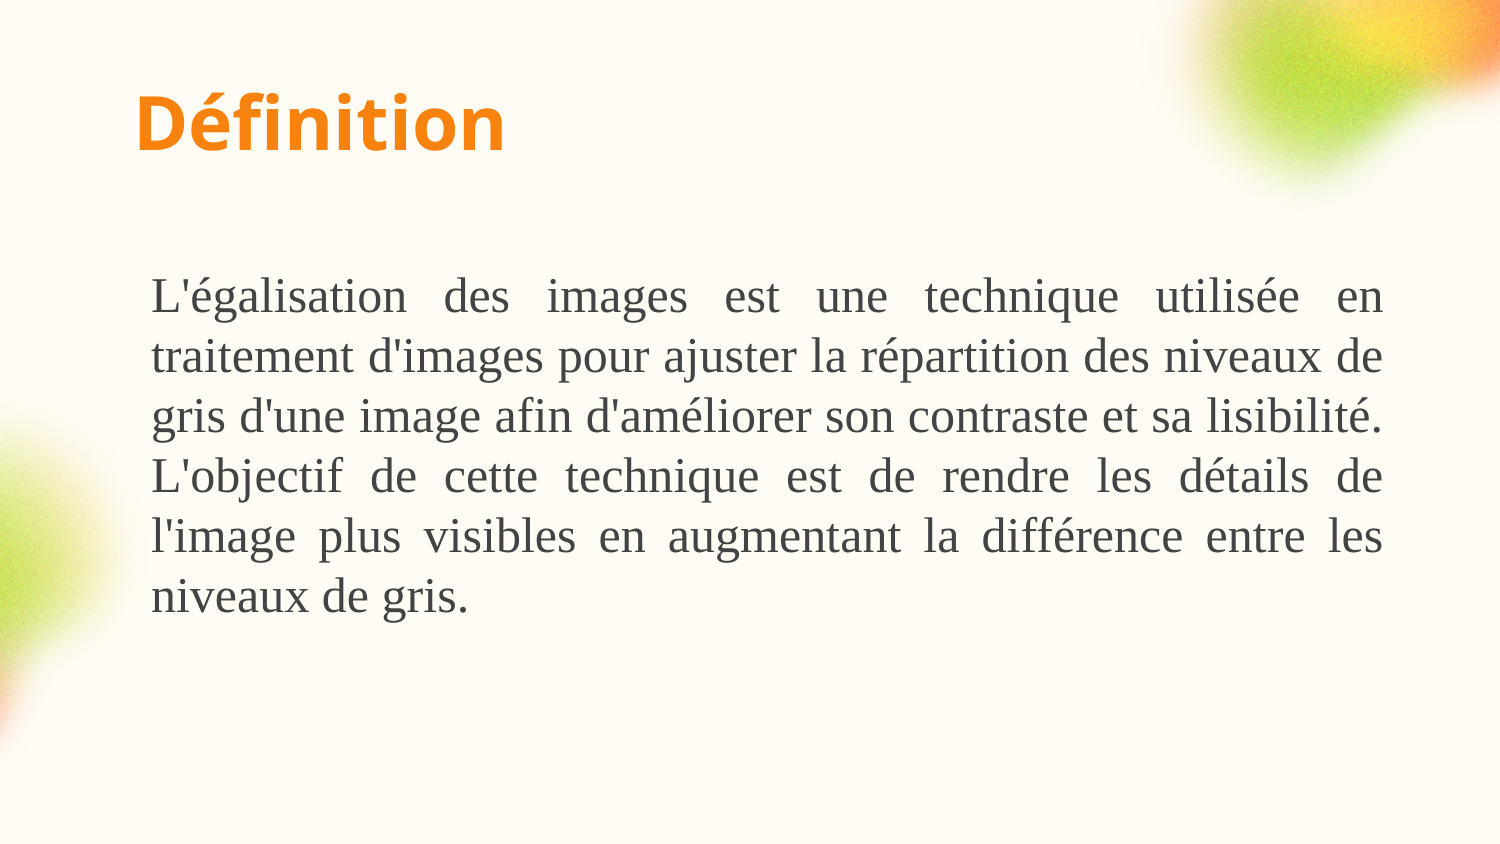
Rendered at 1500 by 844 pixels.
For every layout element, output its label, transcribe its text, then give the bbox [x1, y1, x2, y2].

picture [0, 0, 1500, 842]
title Définition [118, 72, 1382, 167]
list L'égalisation des images est une technique utilisée en traitement d'images pour ajuster la répartition des niveaux de gris d'une image afin d'améliorer son contraste et sa lisibilité. L'objectif de cette technique est de rendre les détails de l'image plus visibles en augmentant la différence entre les niveaux de gris. [136, 247, 1400, 658]
